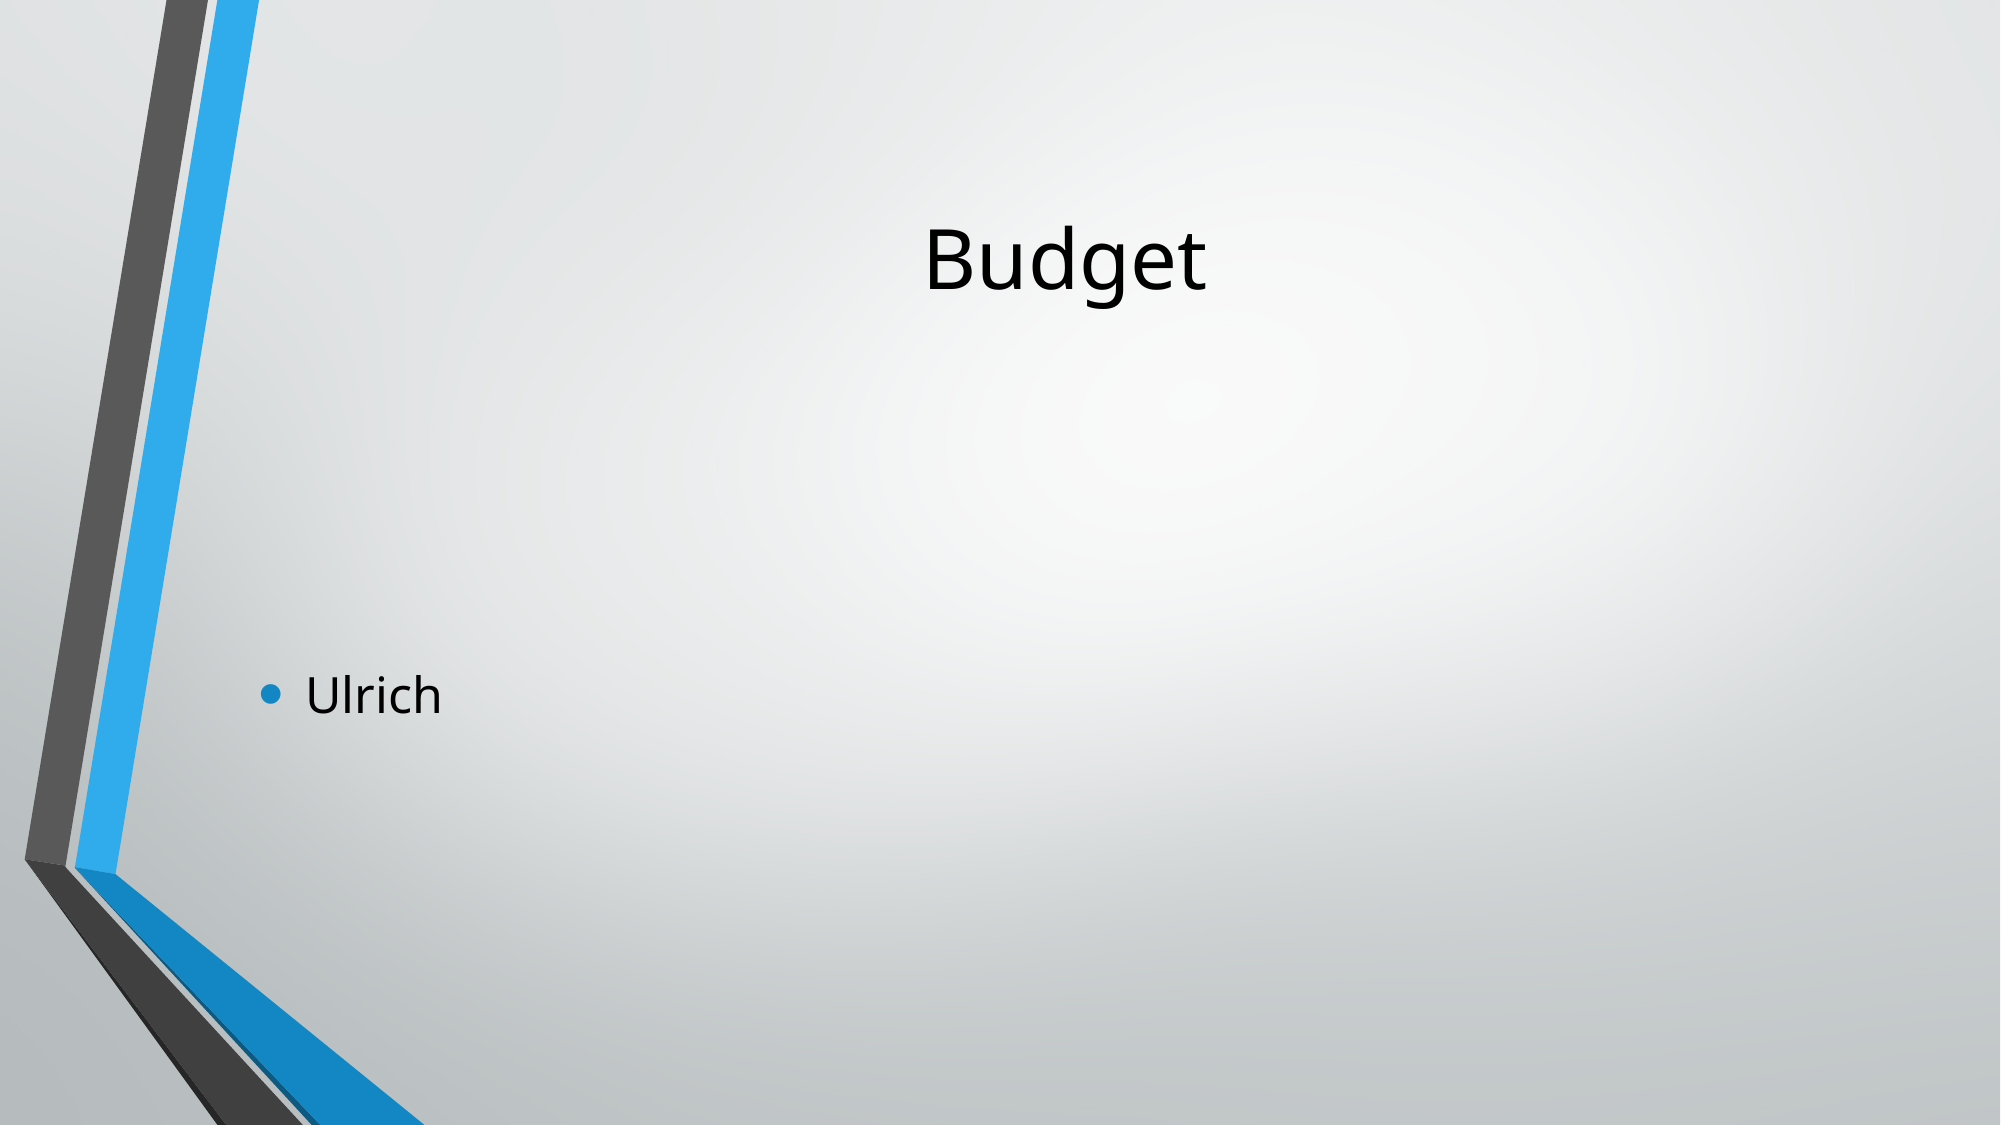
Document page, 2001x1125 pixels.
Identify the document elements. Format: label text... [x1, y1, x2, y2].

title Budget [243, 112, 1887, 400]
list Ulrich [243, 437, 1887, 950]
